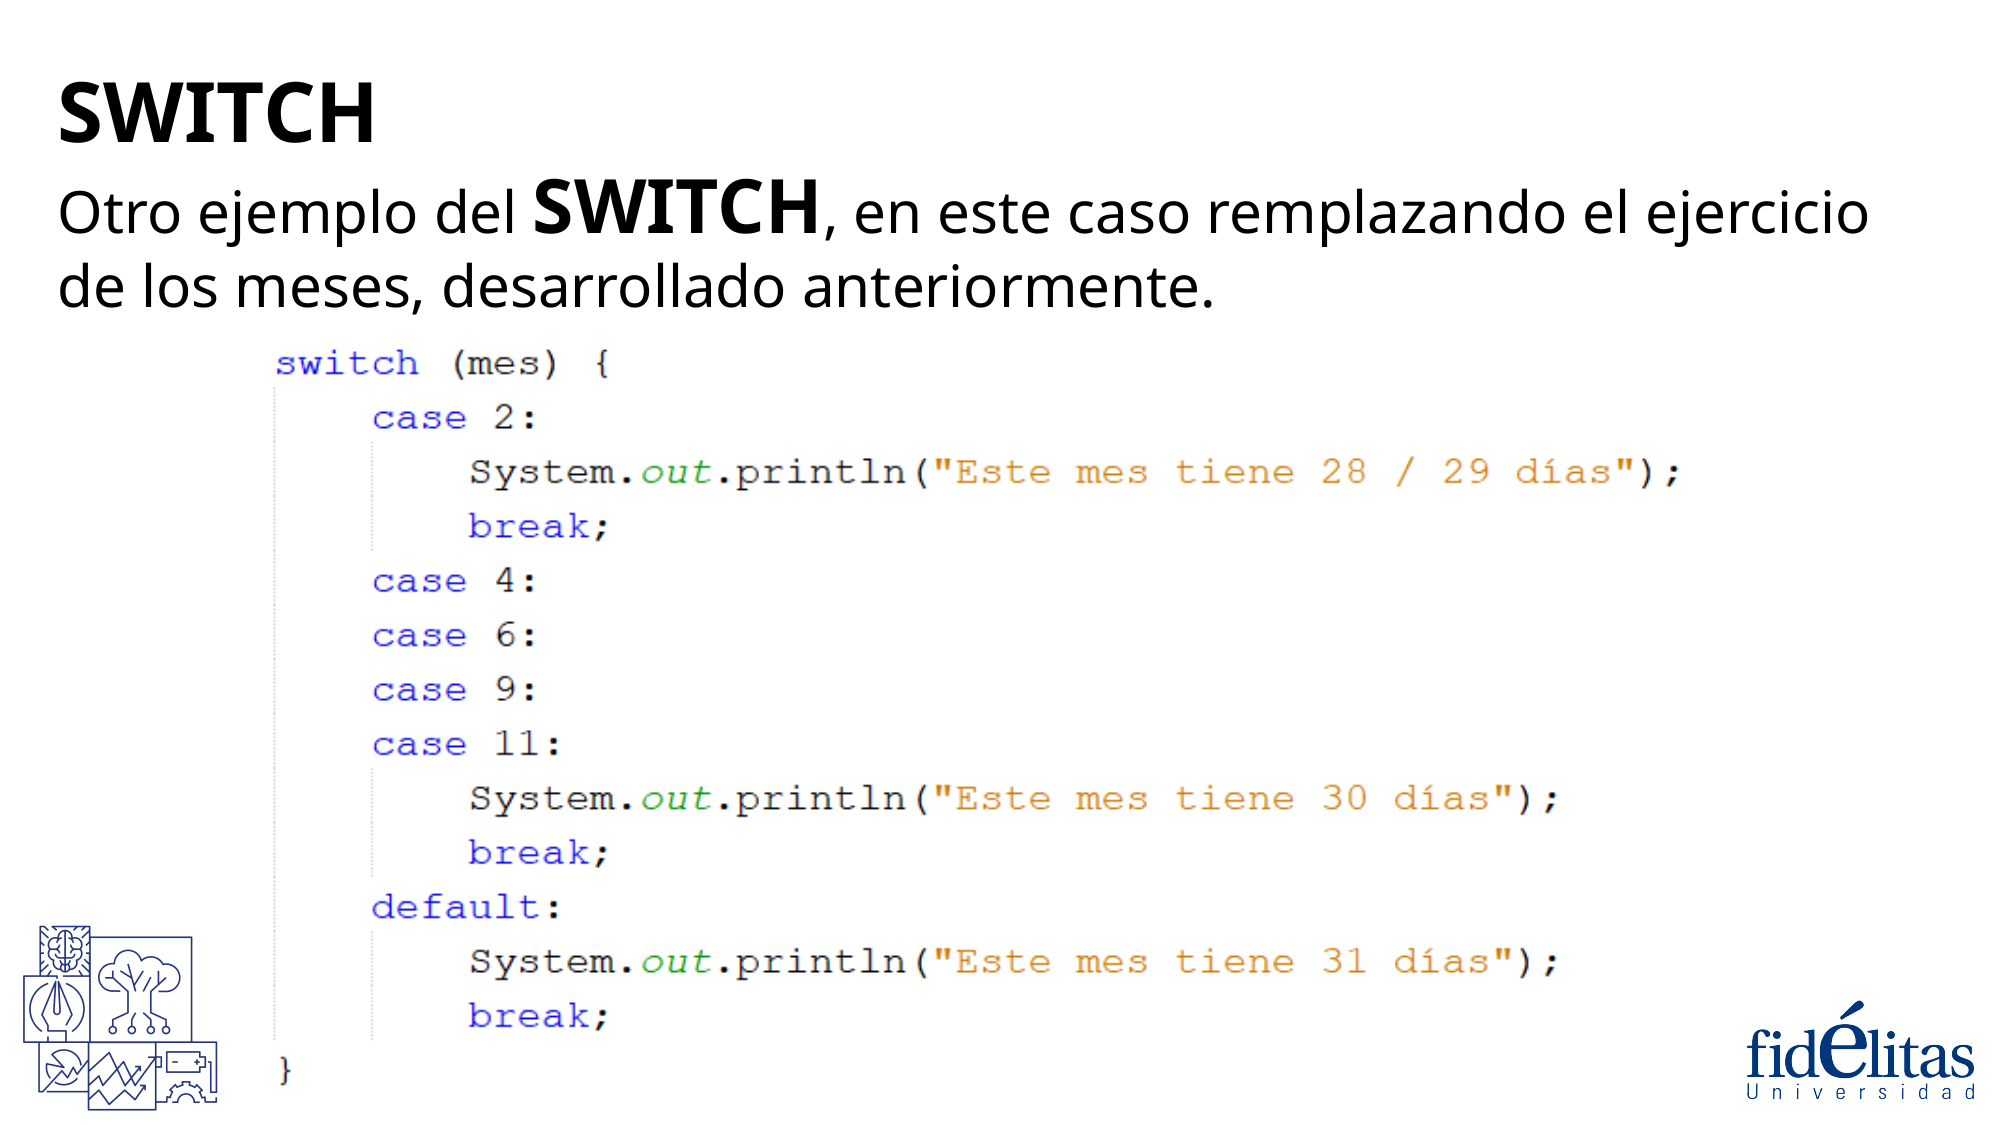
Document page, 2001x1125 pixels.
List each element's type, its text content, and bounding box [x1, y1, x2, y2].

picture [10, 877, 242, 1112]
text_box SWITCH Otro ejemplo del SWITCH, en este caso remplazando el ejercicio de los meses, desarrollado anteriormente. [43, 51, 1919, 327]
picture [244, 322, 2001, 1125]
